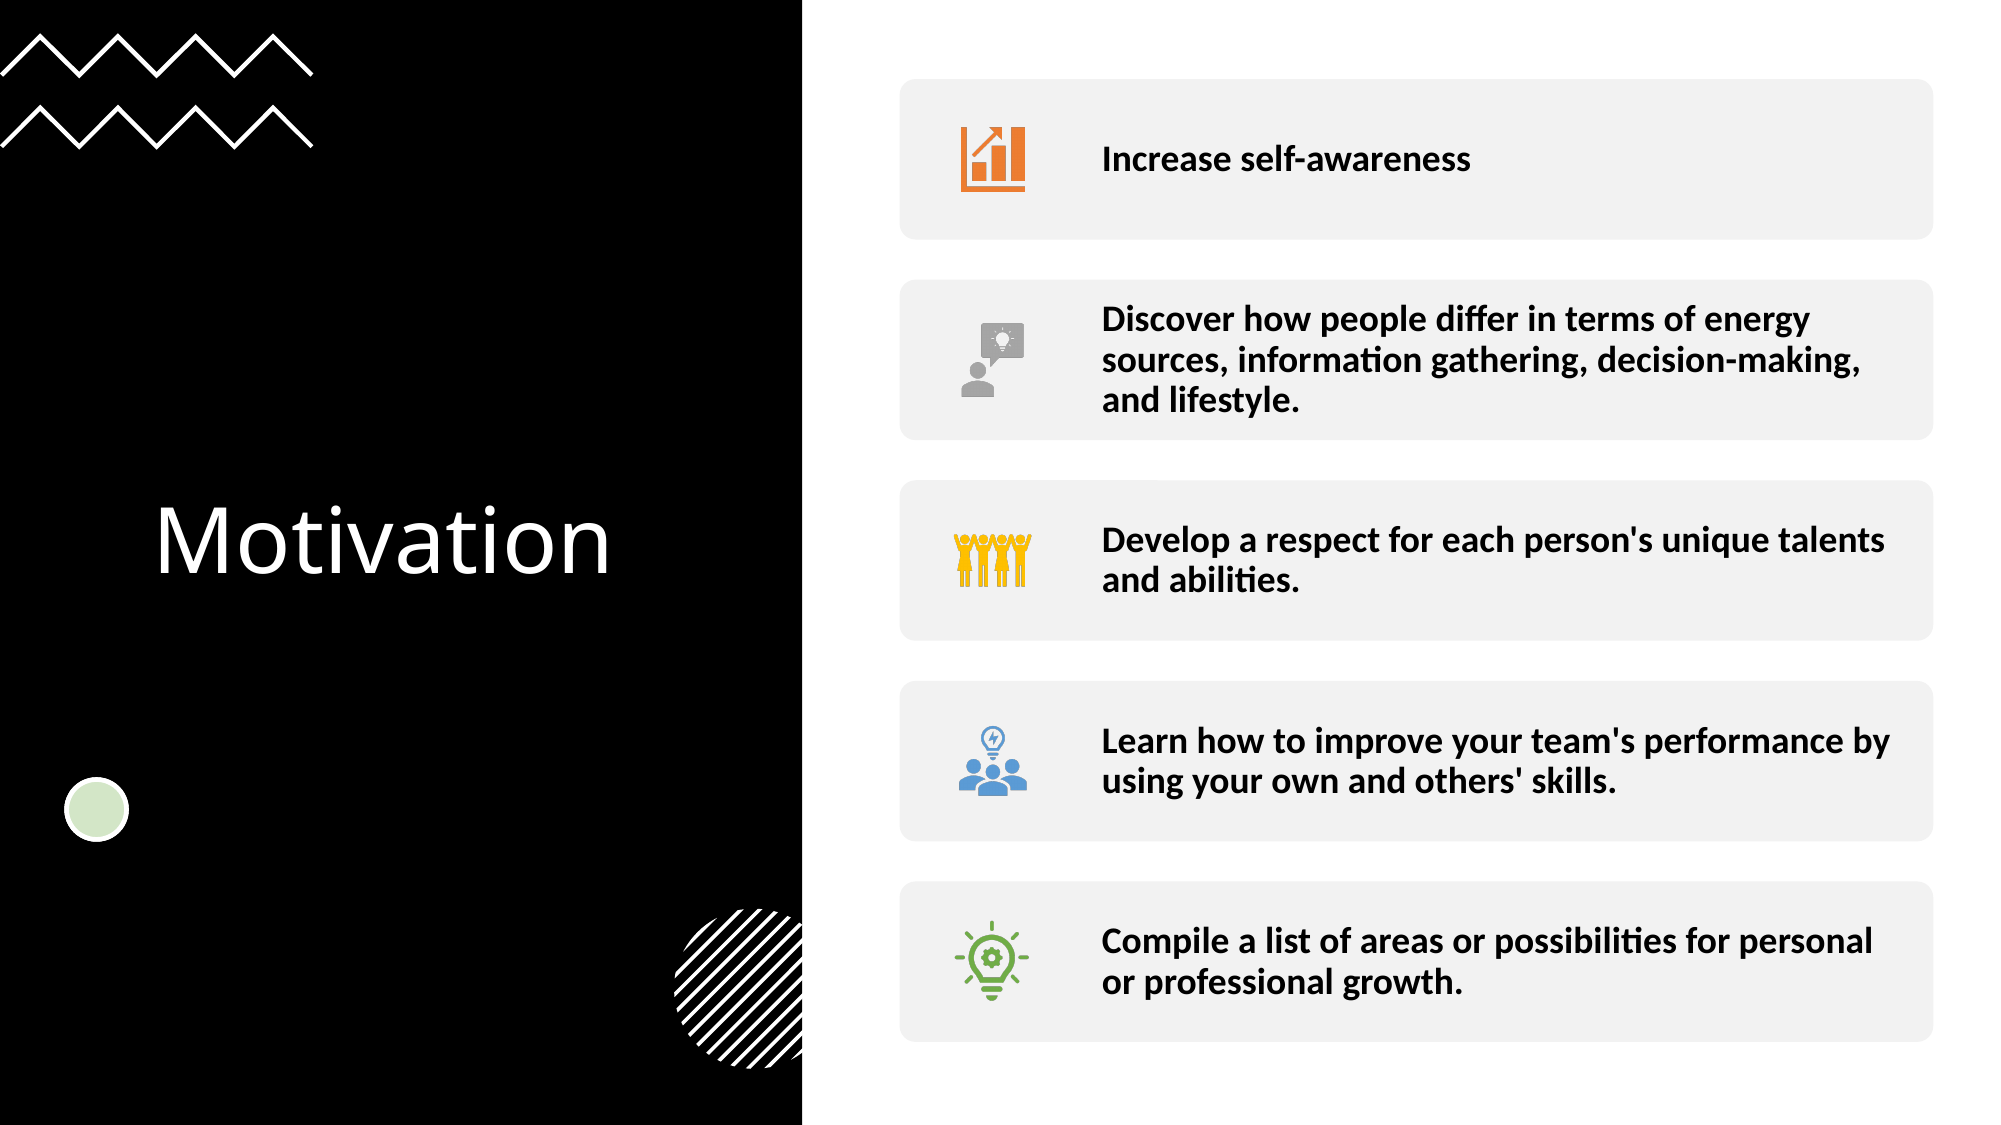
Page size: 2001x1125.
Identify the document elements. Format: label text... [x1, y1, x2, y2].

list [899, 78, 1934, 1043]
text_box [803, 0, 2000, 1125]
text_box [65, 778, 128, 841]
text_box [0, 0, 803, 1125]
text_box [0, 33, 314, 150]
title Motivation [137, 196, 663, 892]
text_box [674, 908, 835, 1069]
